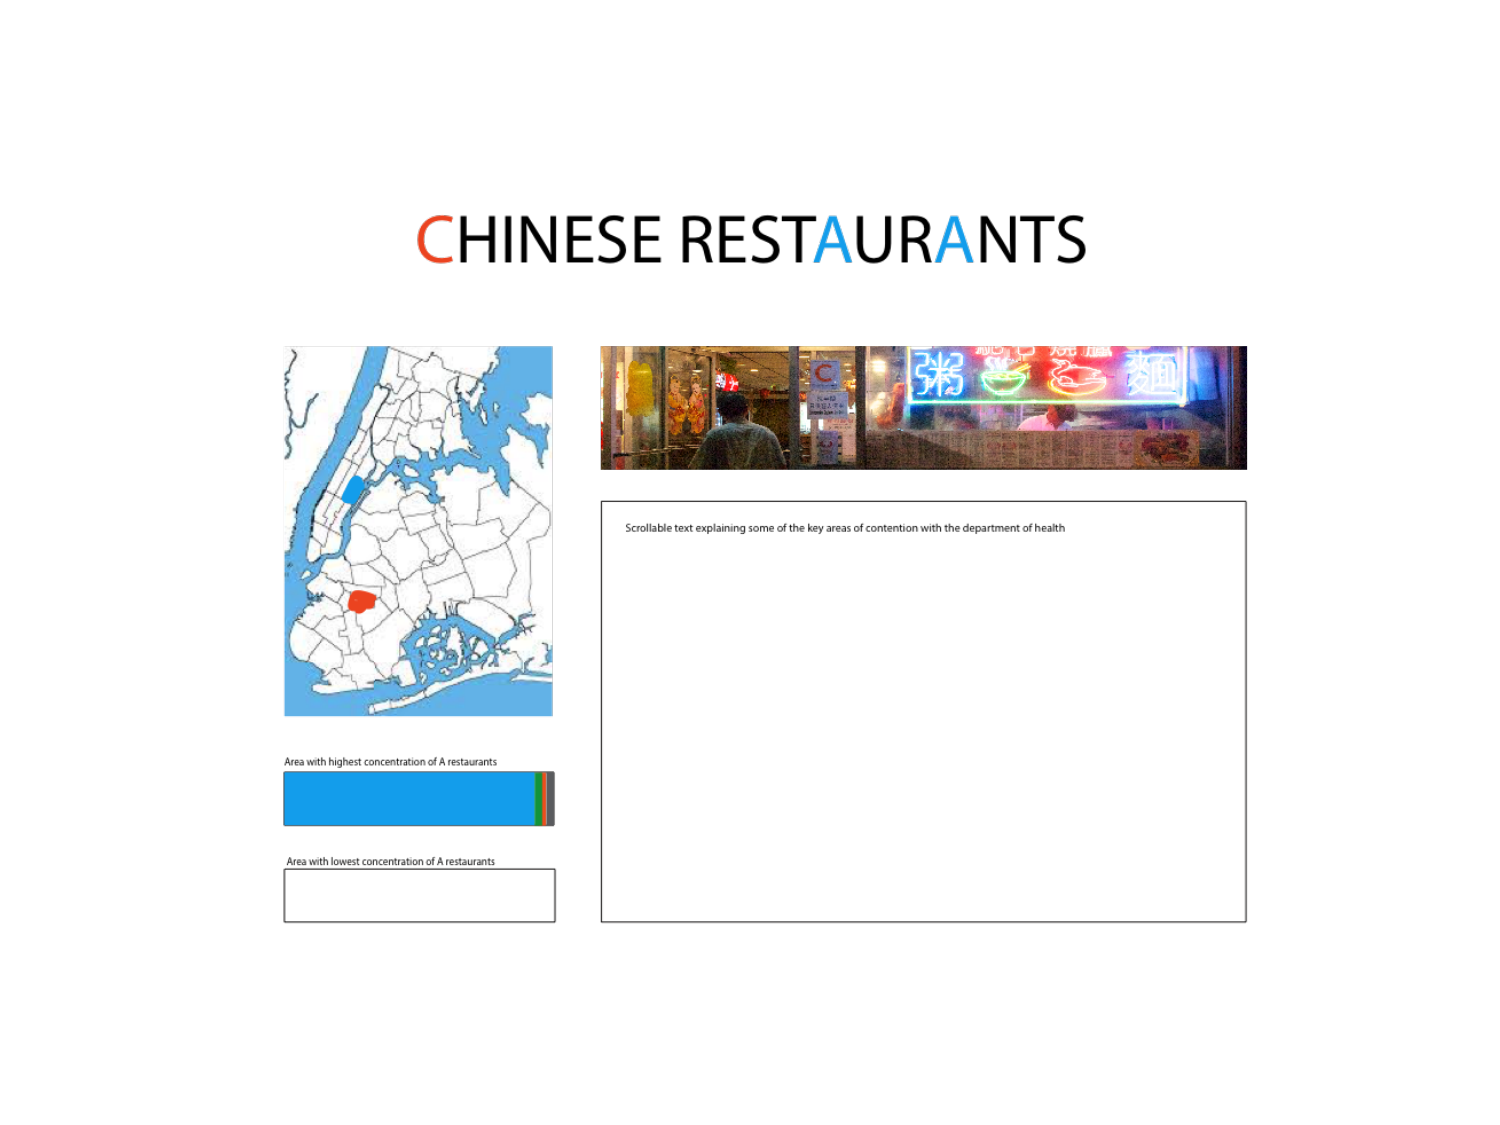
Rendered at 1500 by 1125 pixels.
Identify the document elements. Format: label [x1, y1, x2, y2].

list [0, 180, 1500, 1006]
